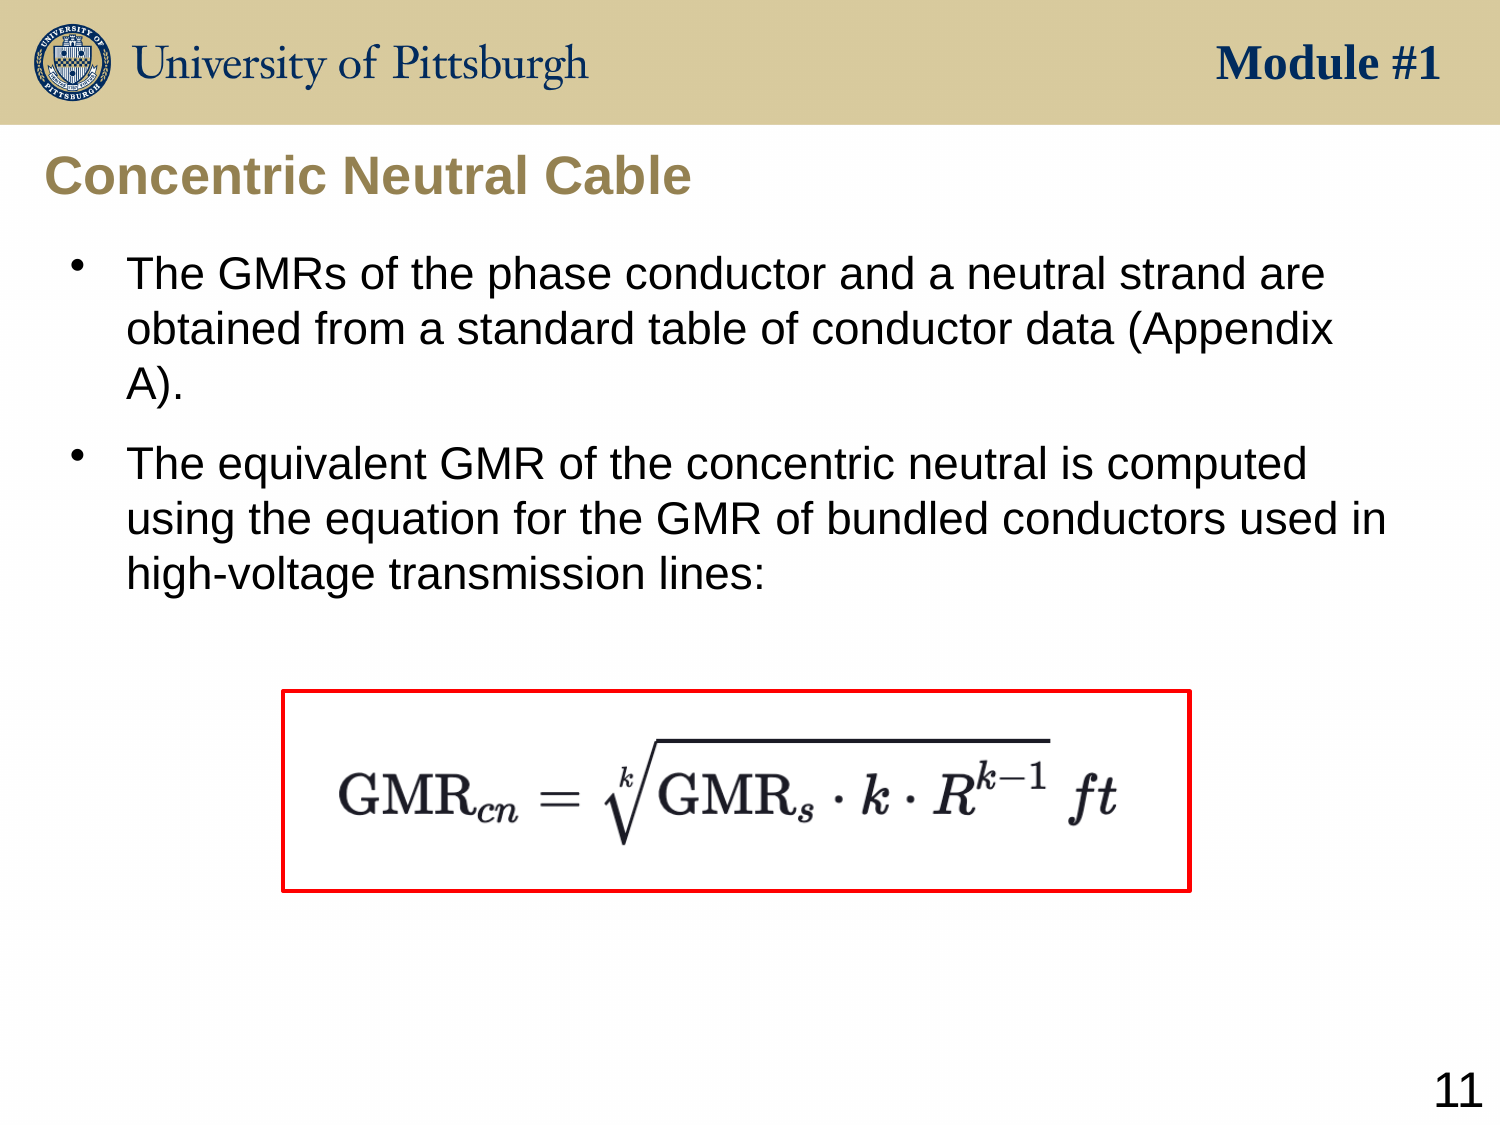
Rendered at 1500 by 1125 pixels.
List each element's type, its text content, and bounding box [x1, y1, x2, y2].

text_box The GMRs of the phase conductor and a neutral strand are obtained from a standard table of conductor data (Appendix A). The equivalent GMR of the concentric neutral is computed using the equation for the GMR of bundled conductors used in high-voltage transmission lines: [55, 235, 1418, 606]
picture [0, 1, 1500, 1125]
title Concentric Neutral Cable [29, 125, 1500, 221]
text_box Module #1 [604, 22, 1457, 97]
slide_number 11 [1362, 1050, 1500, 1125]
